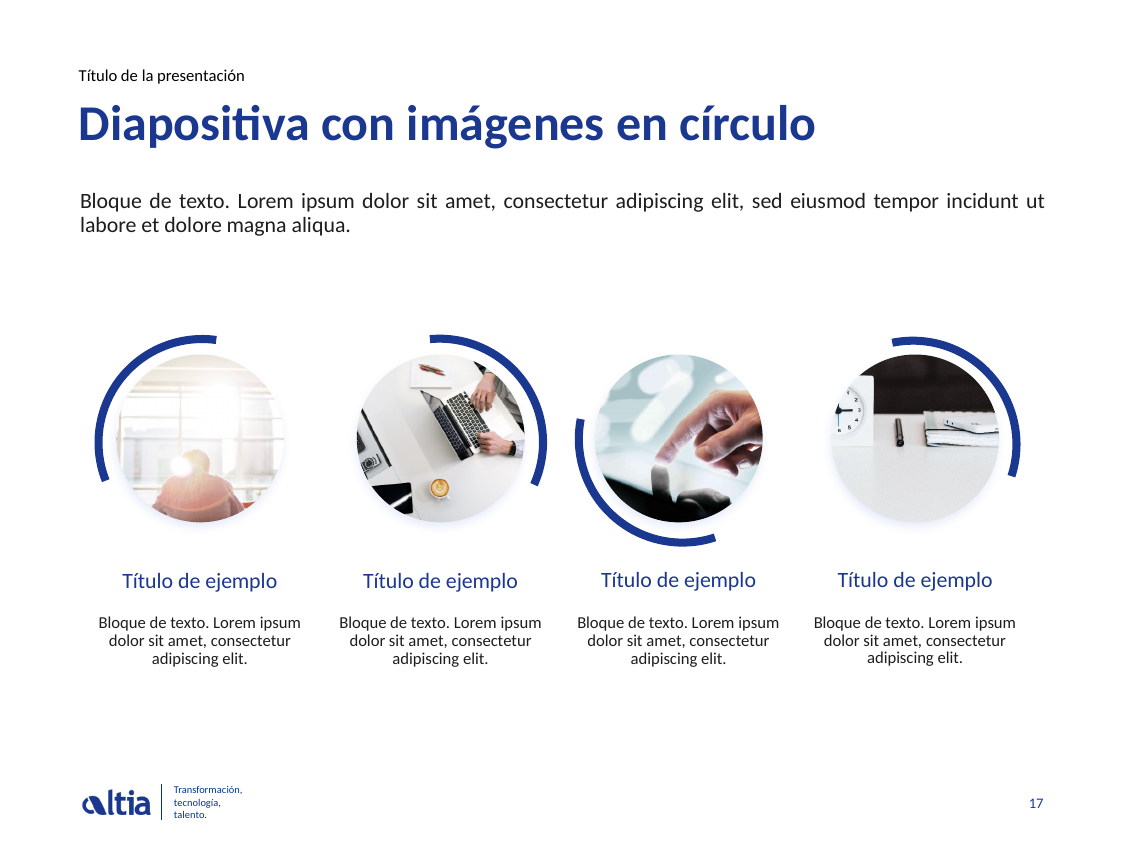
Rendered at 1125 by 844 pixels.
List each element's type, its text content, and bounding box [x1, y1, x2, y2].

list Bloque de texto. Lorem ipsum dolor sit amet, consectetur adipiscing elit. [798, 606, 1032, 640]
list Bloque de texto. Lorem ipsum dolor sit amet, consectetur adipiscing elit, sed eiusmod tempor incidunt ut labore et dolore magna aliqua. [68, 182, 1059, 300]
list Título de ejemplo [562, 561, 796, 601]
picture [82, 789, 151, 815]
picture [831, 354, 1000, 523]
picture [356, 354, 525, 523]
list Diapositiva con imágenes en círculo [66, 94, 1059, 157]
picture [594, 354, 763, 523]
list Título de ejemplo [81, 562, 319, 602]
list Bloque de texto. Lorem ipsum dolor sit amet, consectetur adipiscing elit. [321, 606, 560, 640]
list Título de ejemplo [798, 561, 1032, 601]
picture [116, 354, 284, 523]
list Título de la presentación [66, 61, 1059, 91]
list Bloque de texto. Lorem ipsum dolor sit amet, consectetur adipiscing elit. [81, 606, 319, 641]
list Bloque de texto. Lorem ipsum dolor sit amet, consectetur adipiscing elit. [562, 606, 796, 640]
list Título de ejemplo [321, 561, 560, 601]
slide_number 17 [977, 779, 1059, 825]
